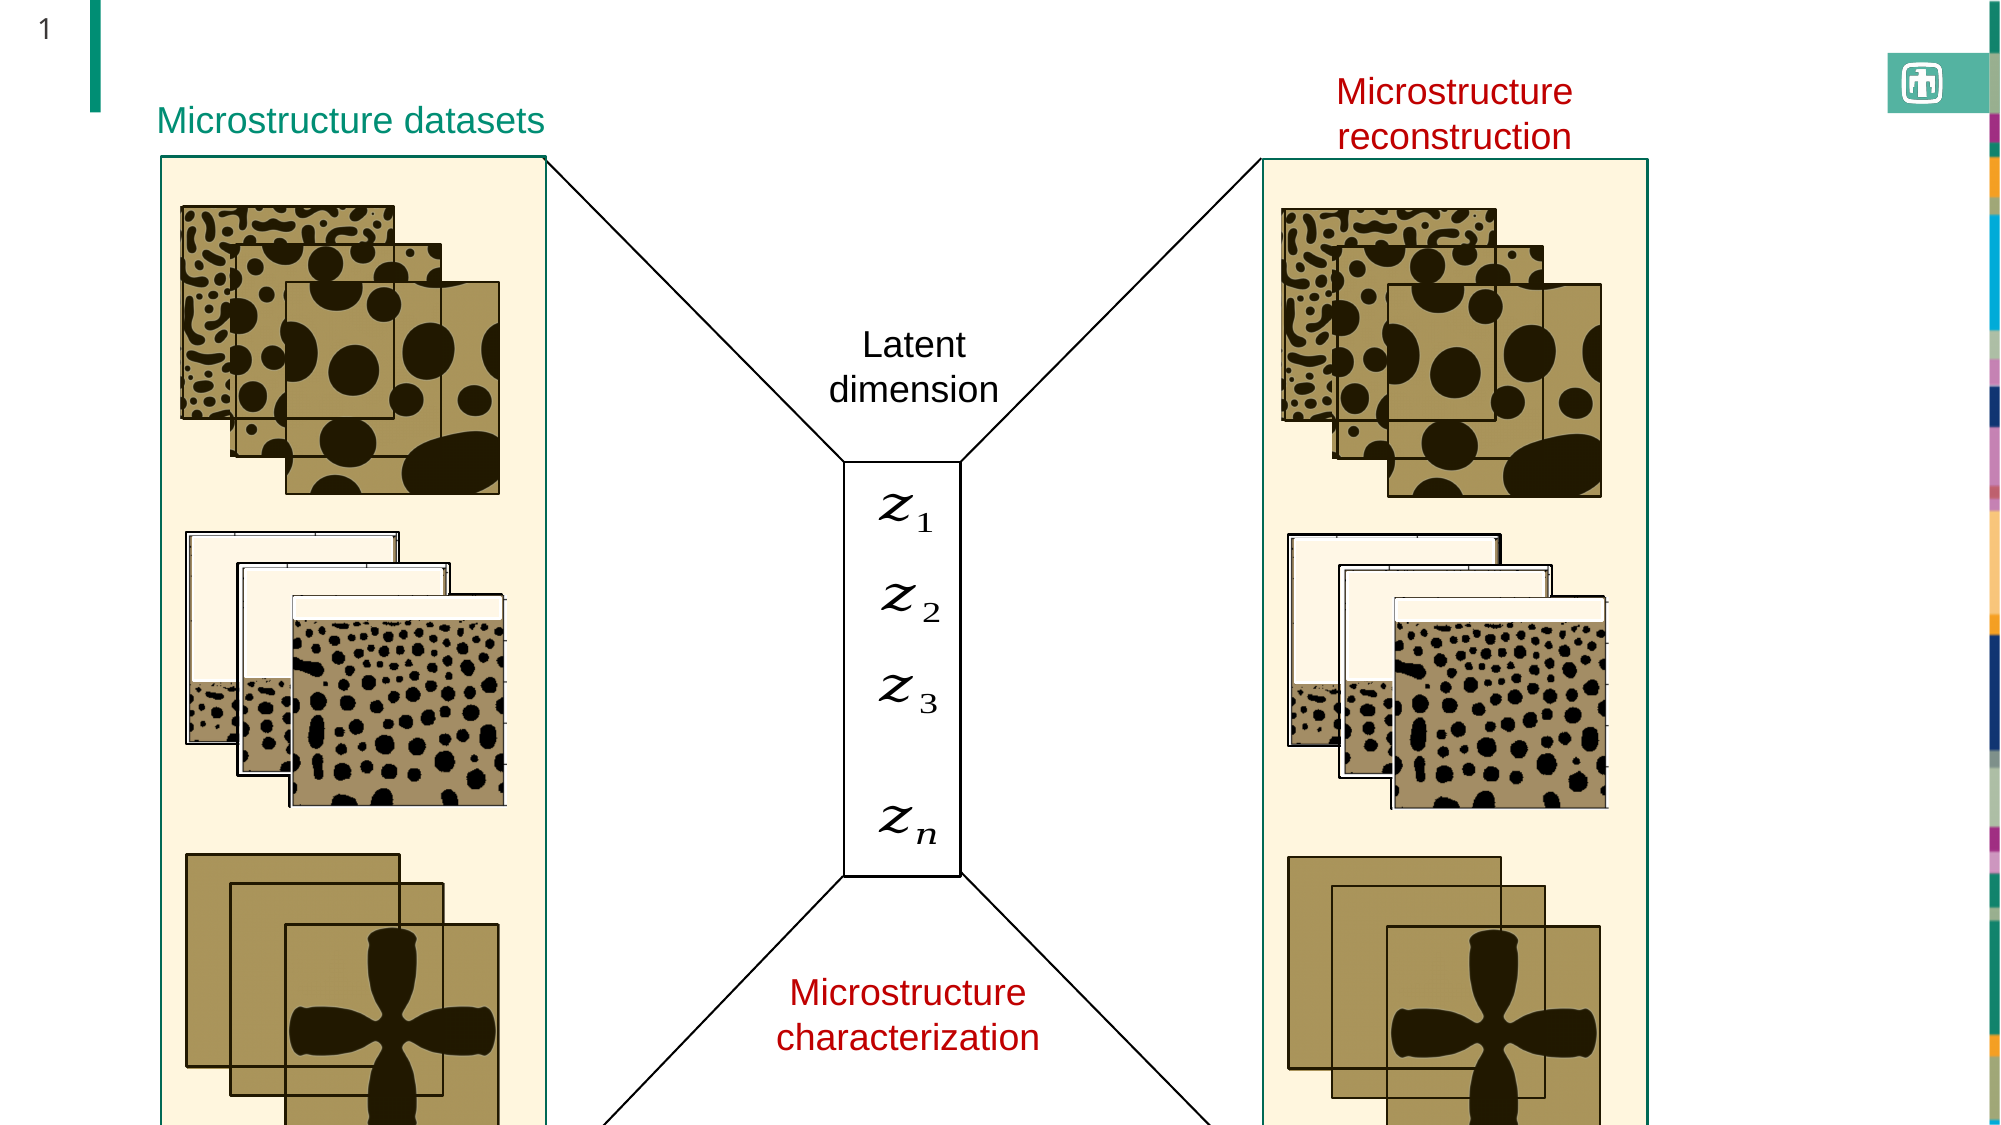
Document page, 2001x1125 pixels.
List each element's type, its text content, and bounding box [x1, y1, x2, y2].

picture [1990, 330, 1999, 1120]
picture [1990, 1, 1999, 215]
slide_number 1 [0, 0, 69, 60]
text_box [134, 59, 1649, 1125]
picture [1901, 62, 1944, 104]
